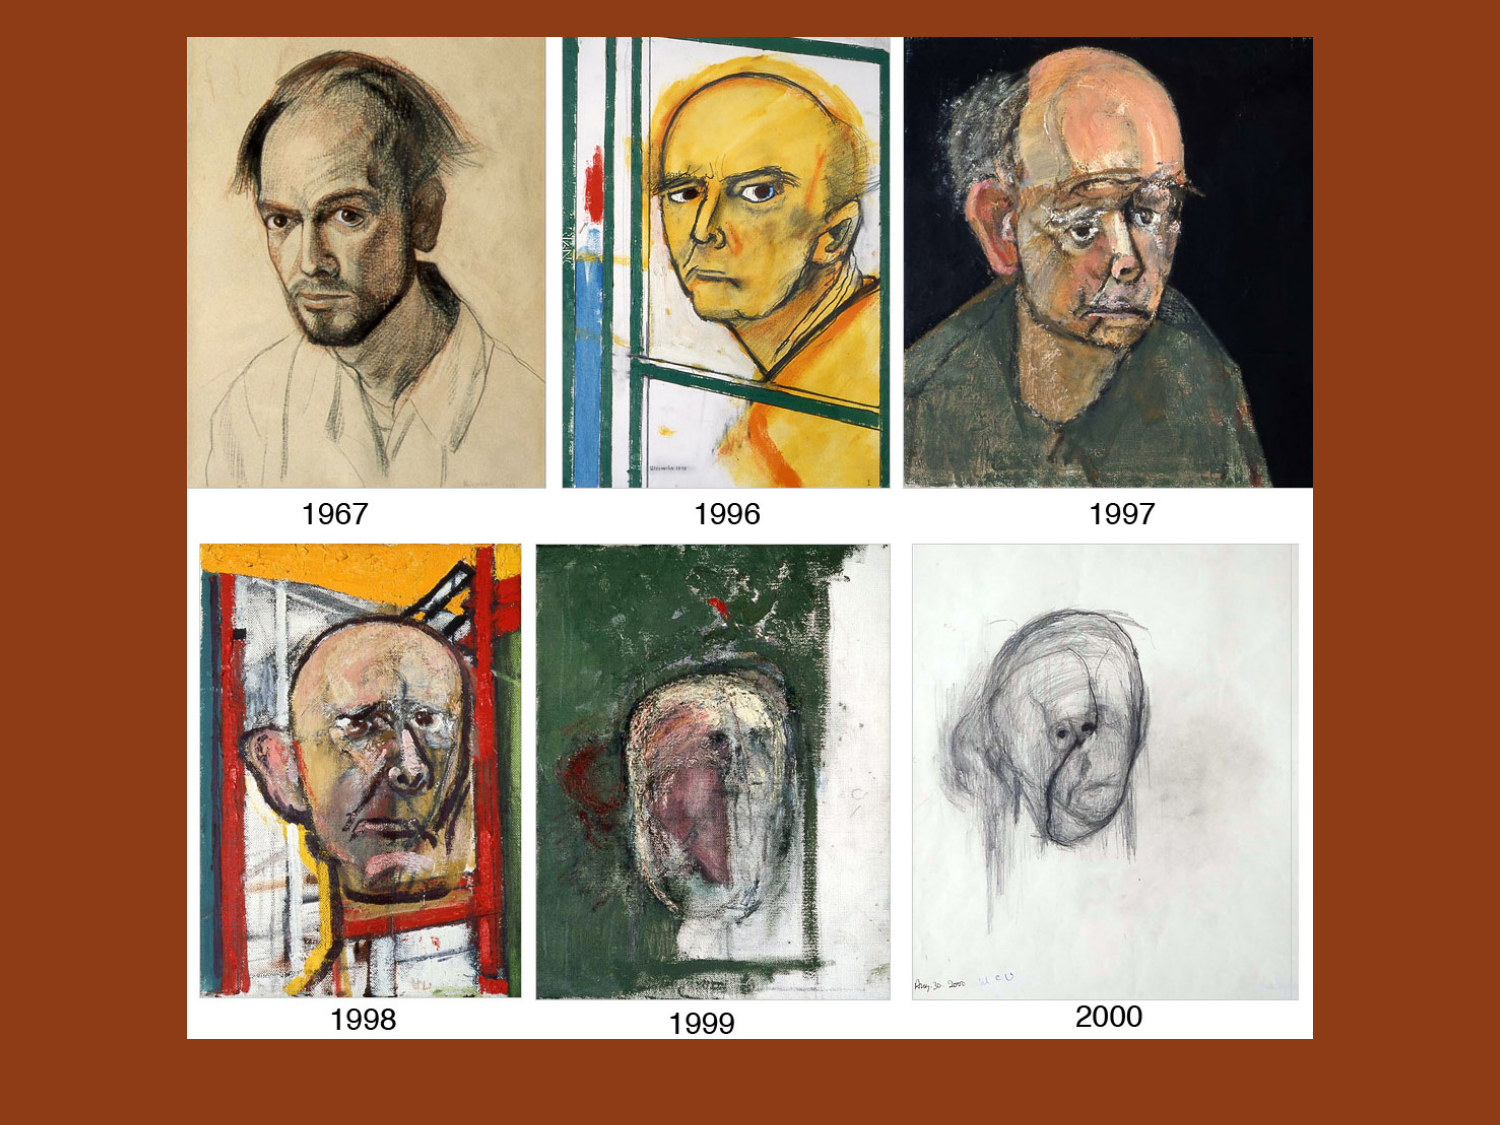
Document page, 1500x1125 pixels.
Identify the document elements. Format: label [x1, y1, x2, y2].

picture [187, 37, 1313, 1039]
